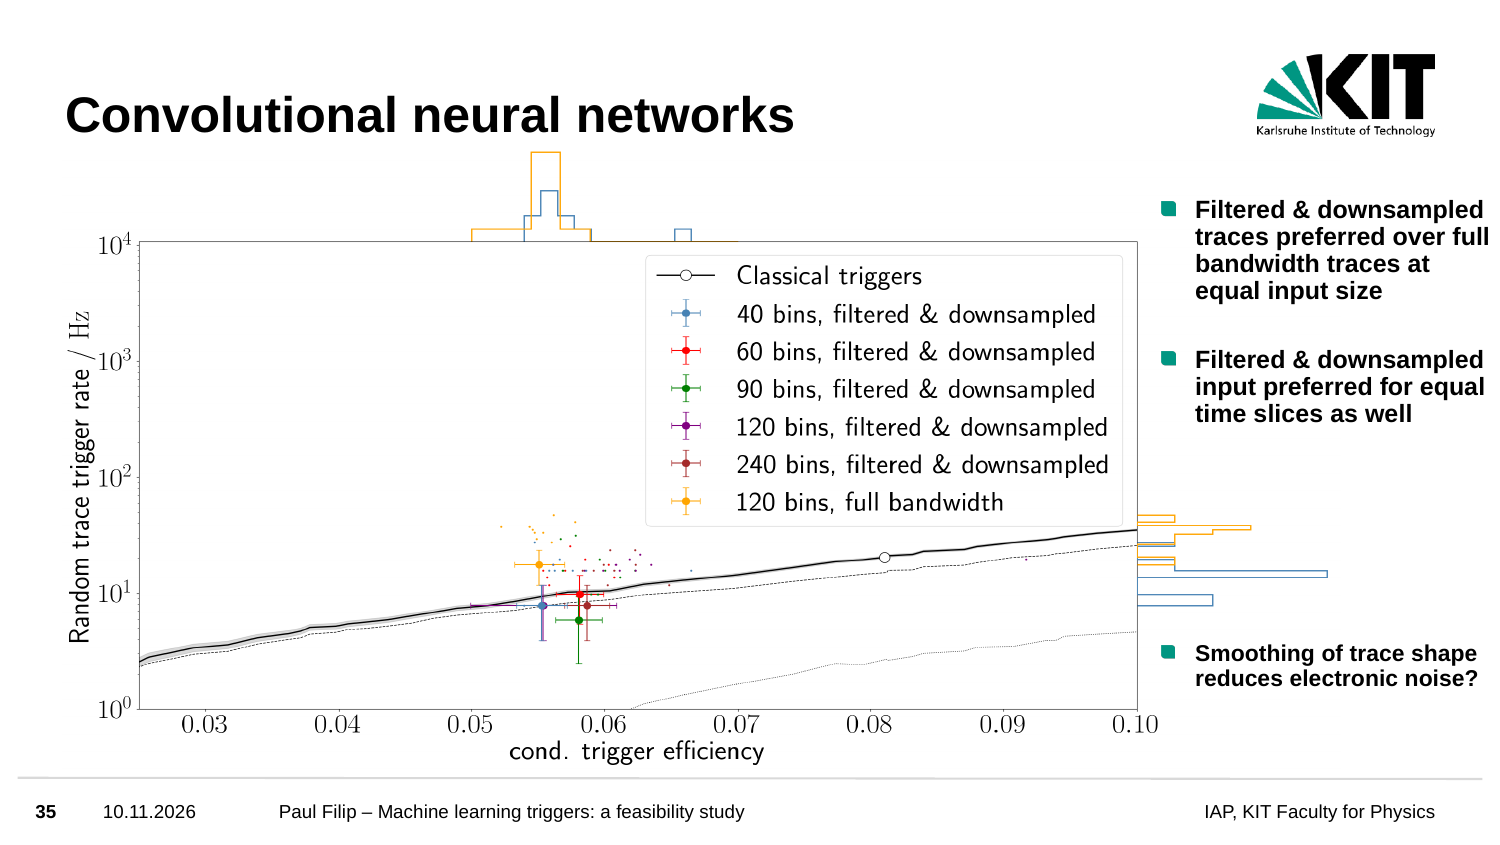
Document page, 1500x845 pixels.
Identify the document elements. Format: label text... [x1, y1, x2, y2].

title Convolutional neural networks [64, 48, 1192, 143]
picture [1257, 54, 1435, 137]
slide_number 35 [35, 778, 89, 844]
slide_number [102, 778, 272, 844]
text_box Filtered & downsampled traces preferred over full bandwidth traces at equal input size Filtered & downsampled input preferred for equal time slices as well Smoothing of trace shape reduces electronic noise? [1341, 197, 1492, 763]
picture [62, 143, 1341, 769]
